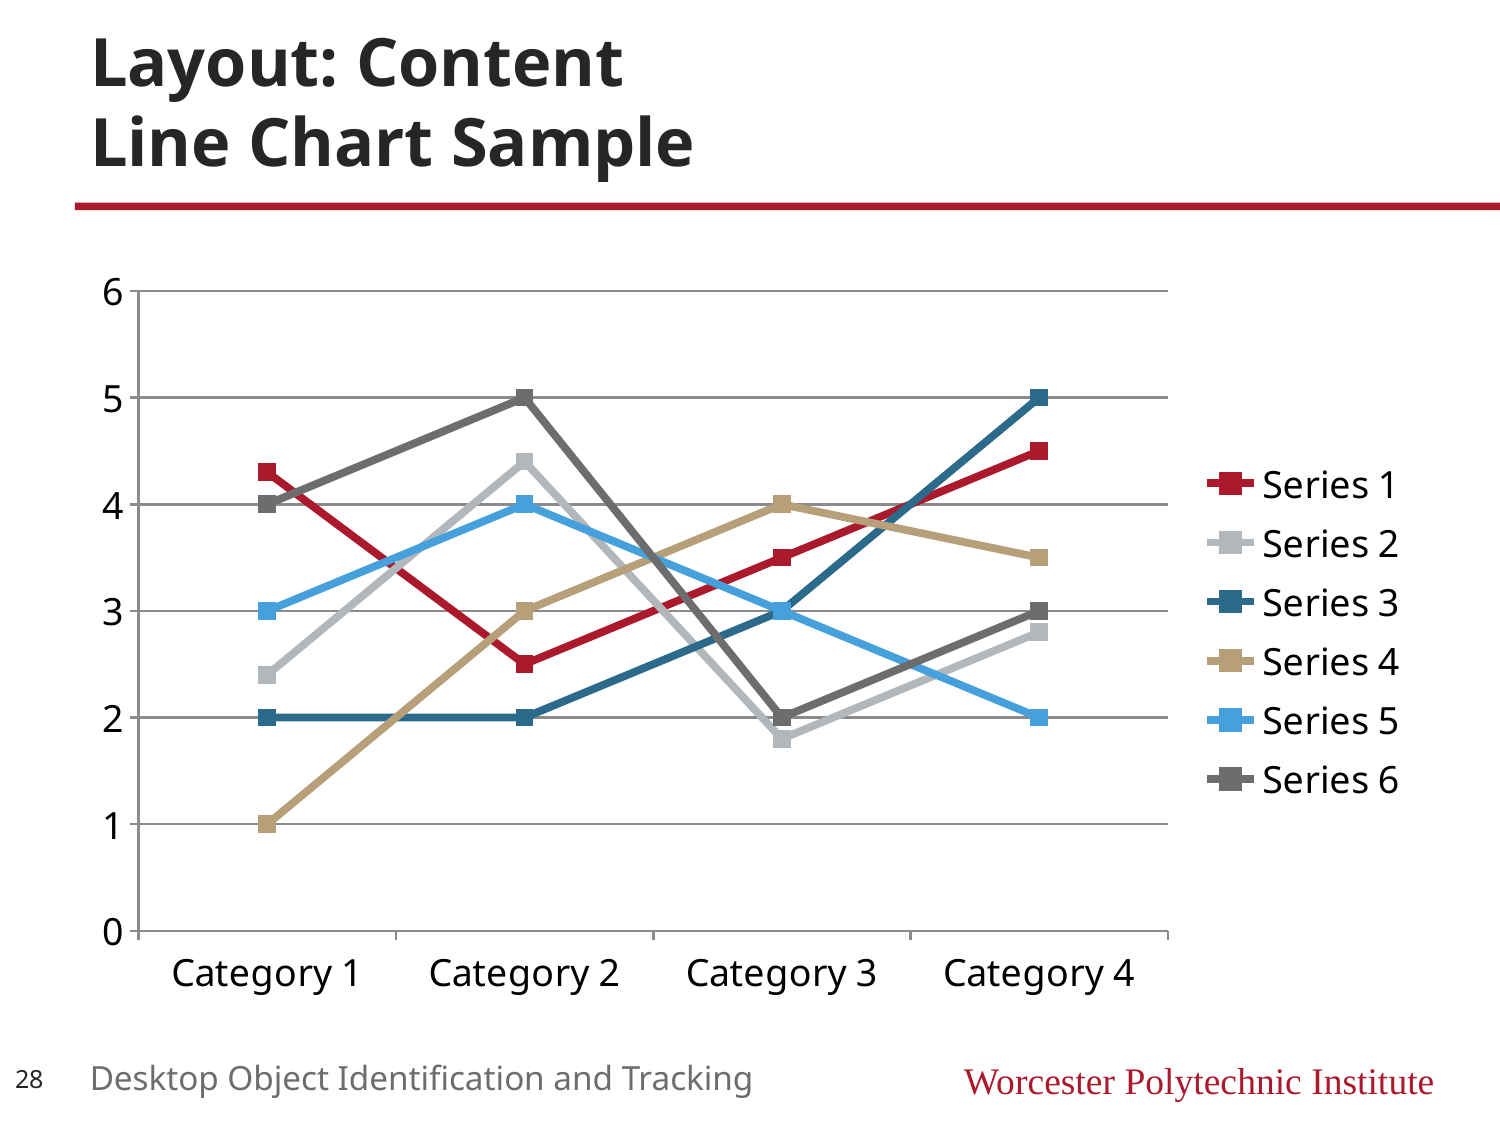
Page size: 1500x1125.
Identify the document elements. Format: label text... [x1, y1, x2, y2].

footer Desktop Object Identification and Tracking [75, 1050, 913, 1100]
title Layout: Content Line Chart Sample [75, 56, 1425, 188]
slide_number 28 [0, 1047, 75, 1113]
chart [74, 249, 1426, 1014]
